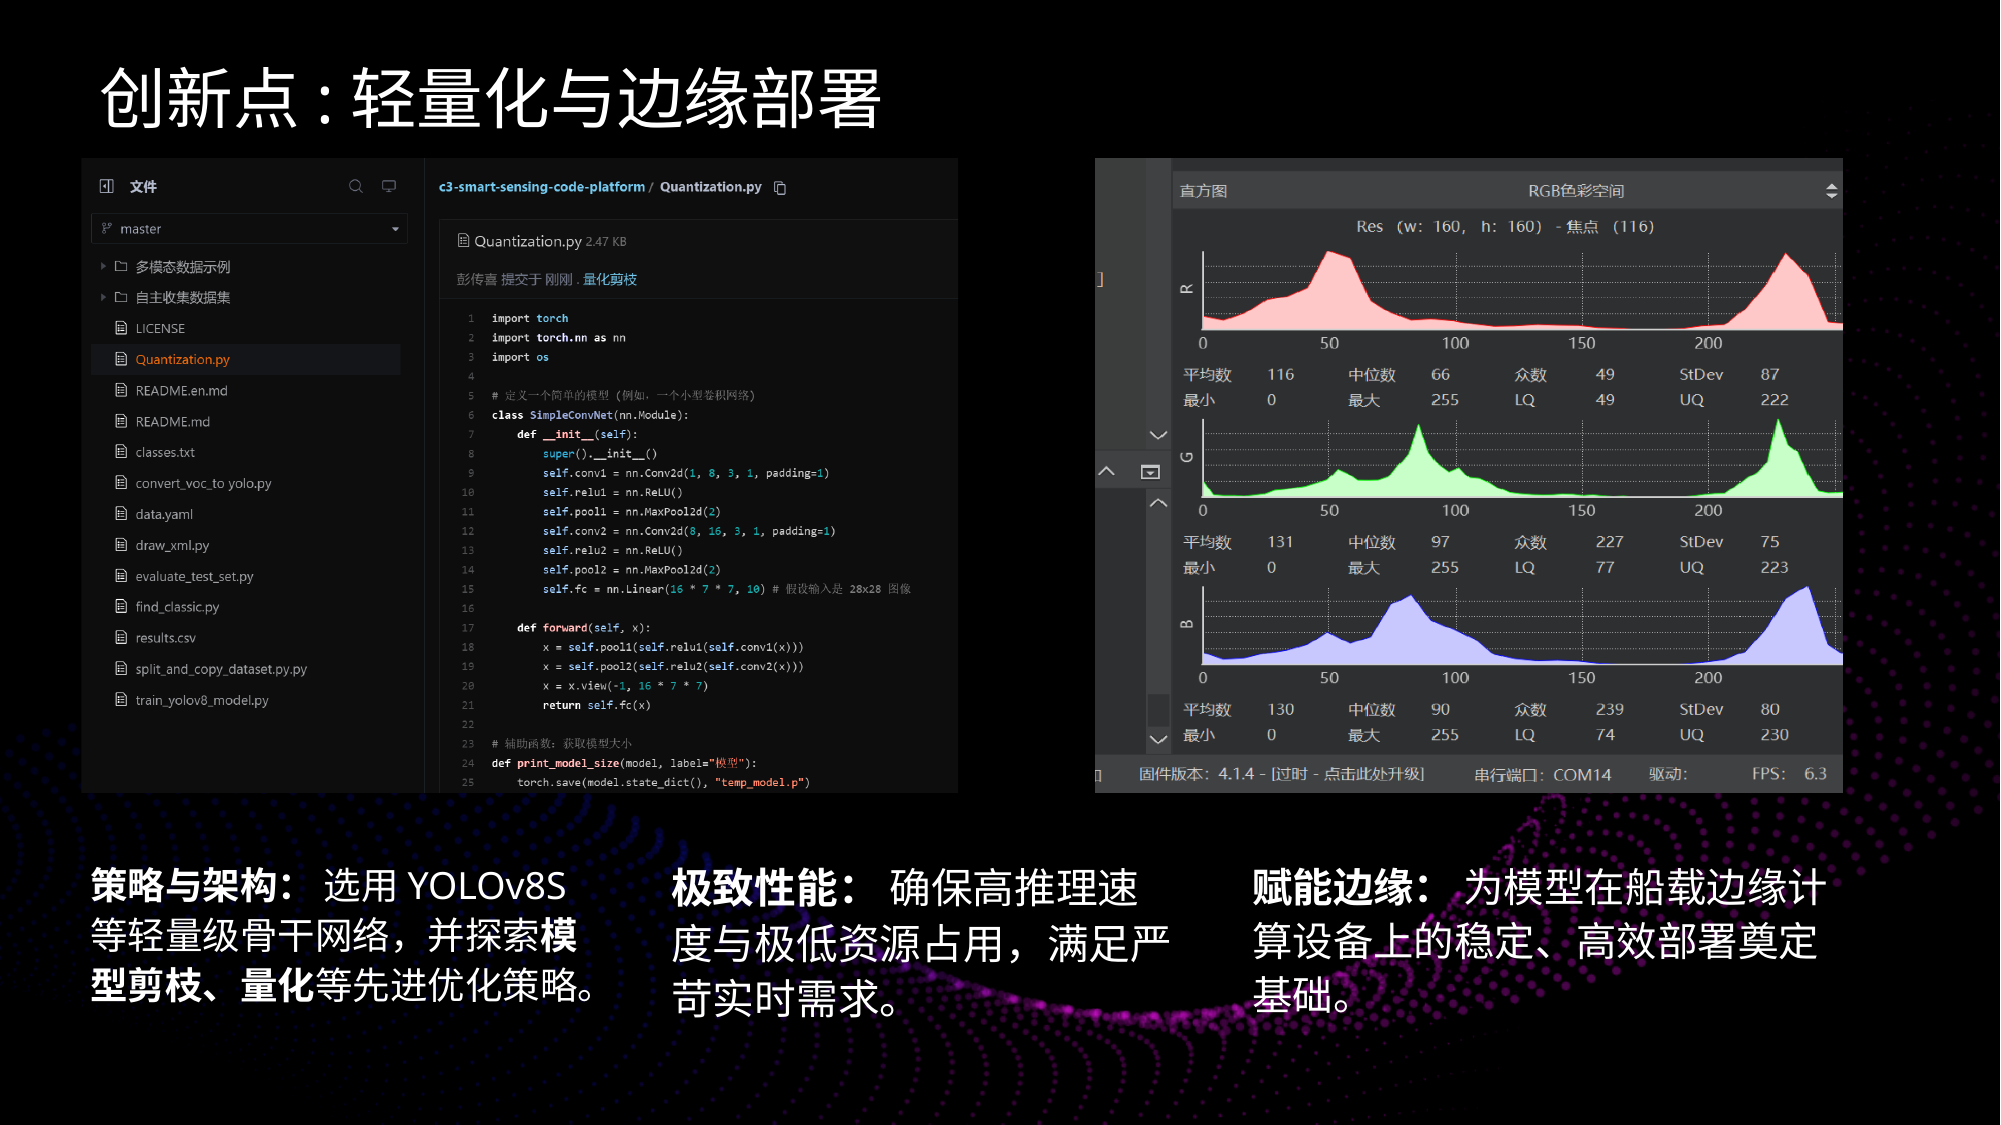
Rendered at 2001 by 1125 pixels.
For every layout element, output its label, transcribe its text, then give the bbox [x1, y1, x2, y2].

text_box 赋能边缘： 为模型在船载边缘计算设备上的稳定、高效部署奠定基础。 [1252, 856, 1843, 1020]
text_box 策略与架构： 选用YOLOv8S等轻量级骨干网络，并探索模型剪枝、量化等先进优化策略。 [90, 857, 598, 1125]
text_box 极致性能： 确保高推理速度与极低资源占用，满足严苛实时需求。 [671, 856, 1179, 1076]
picture [0, 100, 2001, 1125]
title 创新点:轻量化与边缘部署 [99, 48, 1900, 149]
